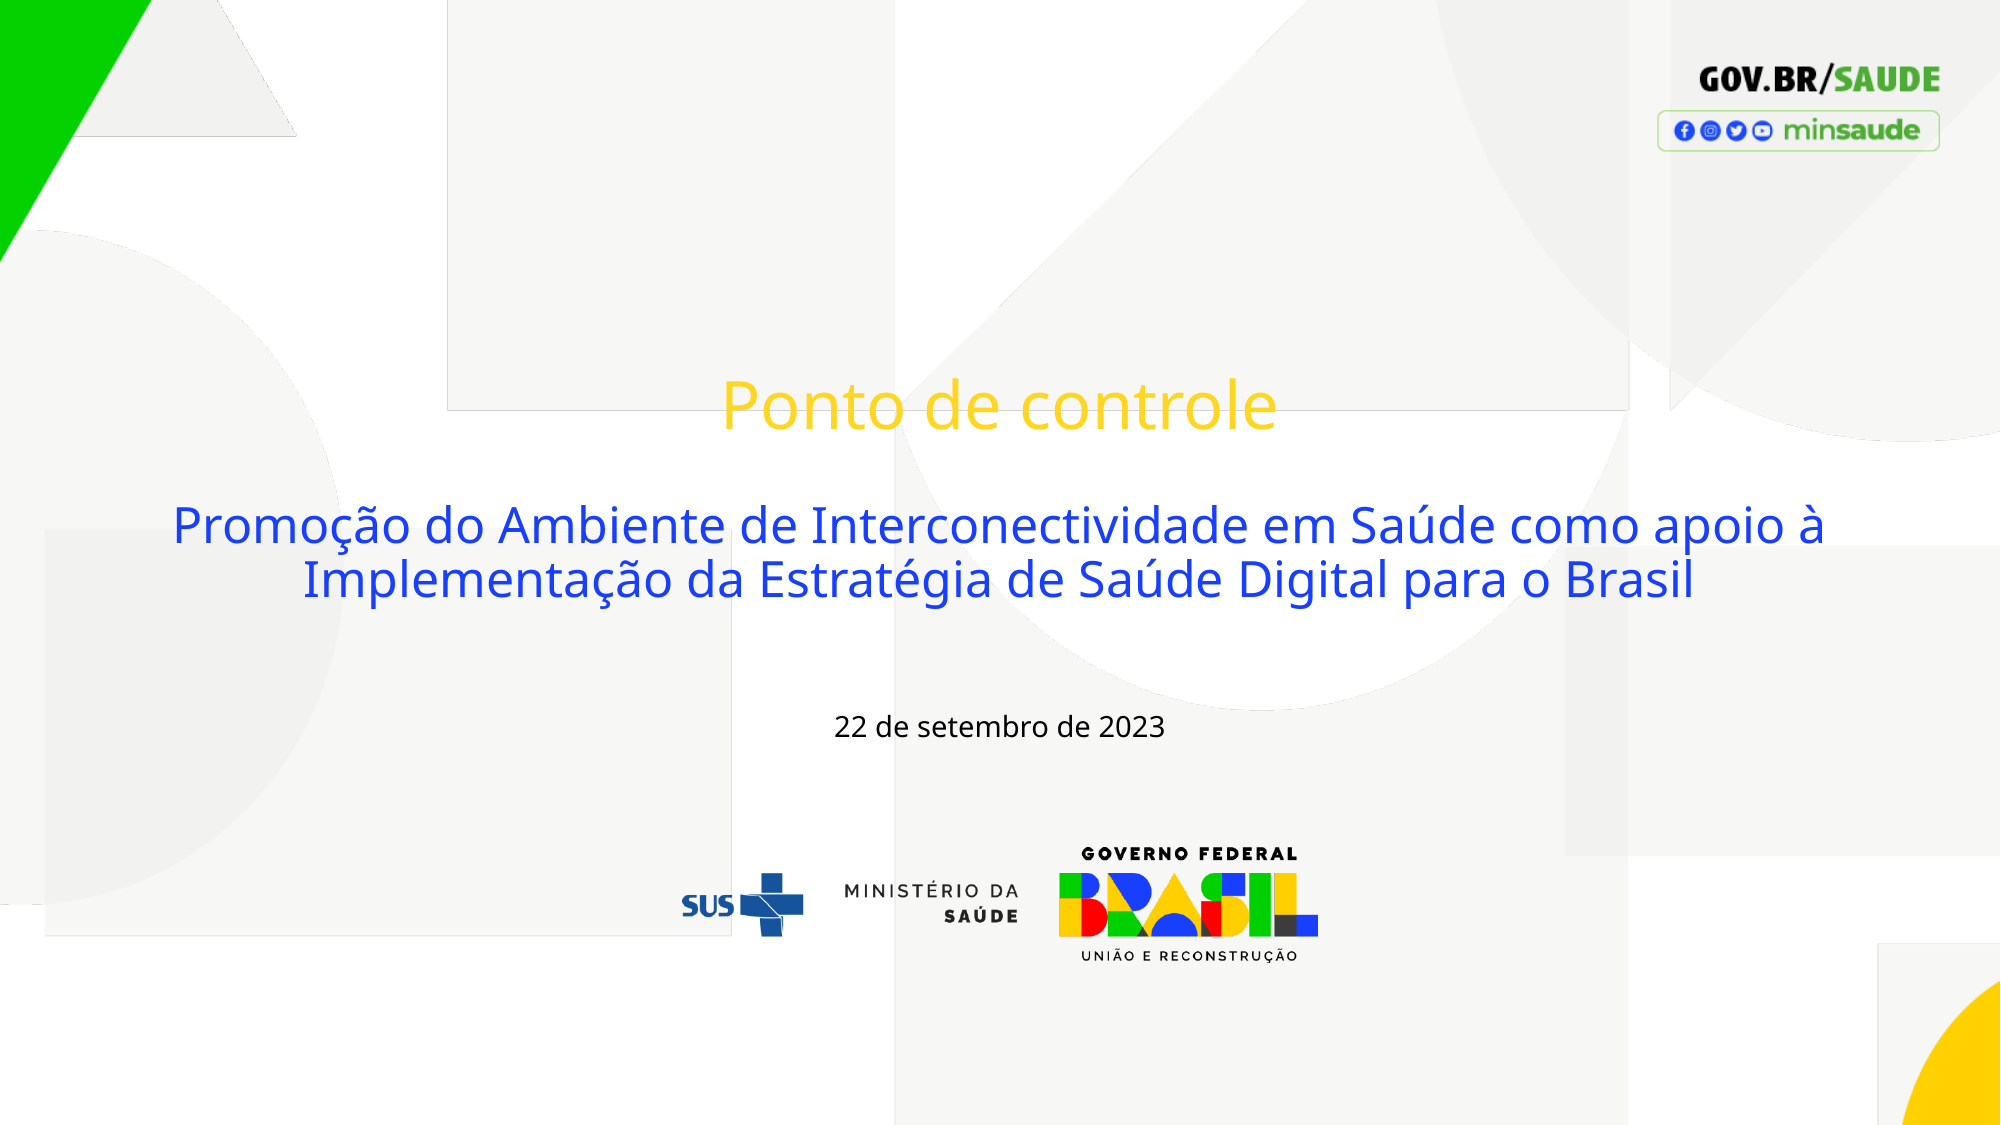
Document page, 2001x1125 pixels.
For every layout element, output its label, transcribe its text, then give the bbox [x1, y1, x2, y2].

text_box 22 de setembro de 2023 [721, 701, 1279, 751]
text_box Ponto de controle [84, 364, 1916, 436]
title Promoção do Ambiente de Interconectividade em Saúde como apoio à Implementação da Estratégia de Saúde Digital para o Brasil [84, 493, 1916, 632]
picture [0, 0, 2001, 1125]
